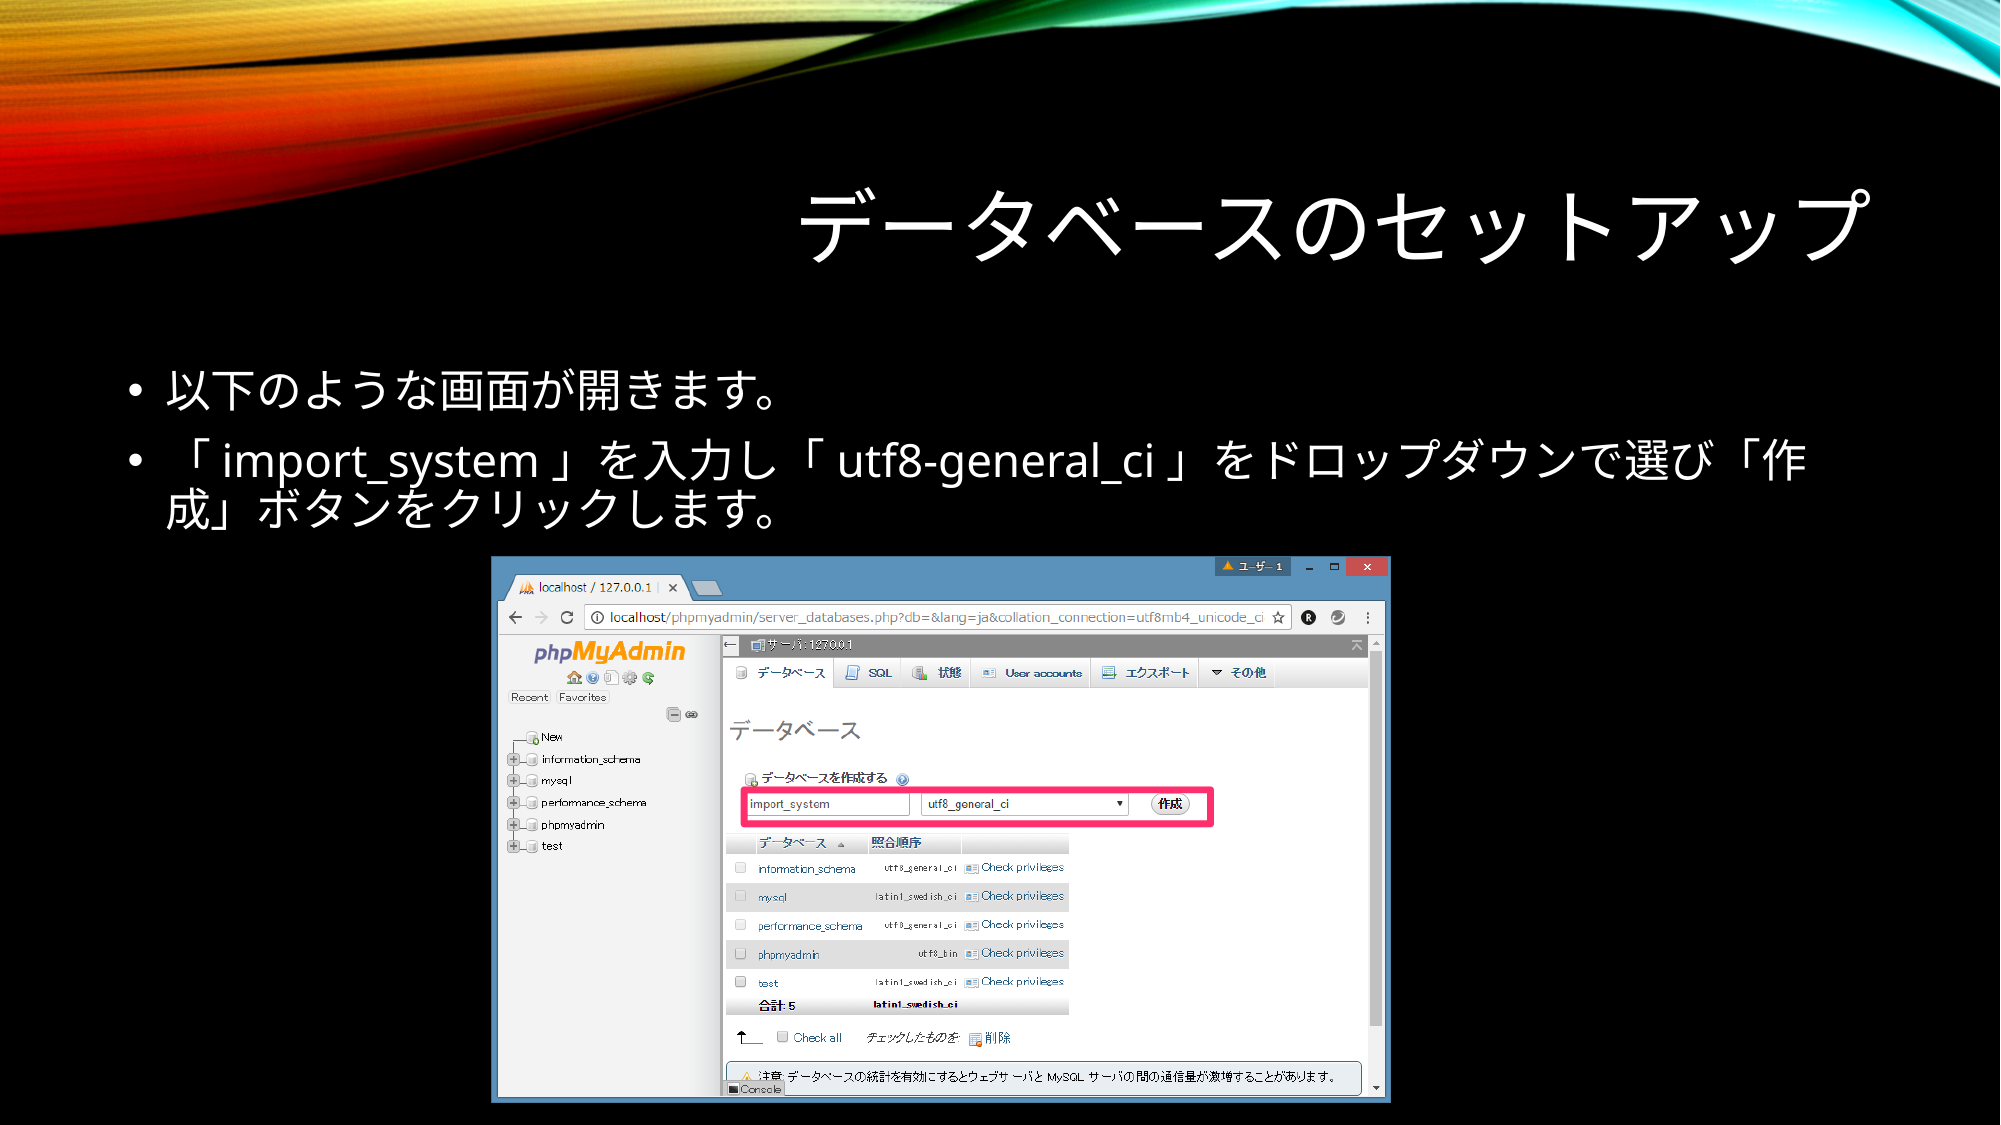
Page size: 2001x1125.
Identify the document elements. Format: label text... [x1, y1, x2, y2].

title データベースのセットアップ [474, 125, 1888, 338]
picture [0, 0, 2000, 237]
picture [491, 556, 1391, 1103]
list 以下のような画面が開きます。 「import_system」を入力し「utf8-general_ci」をドロップダウンで選び「作成」ボタンをクリックします。 [112, 360, 1888, 1021]
